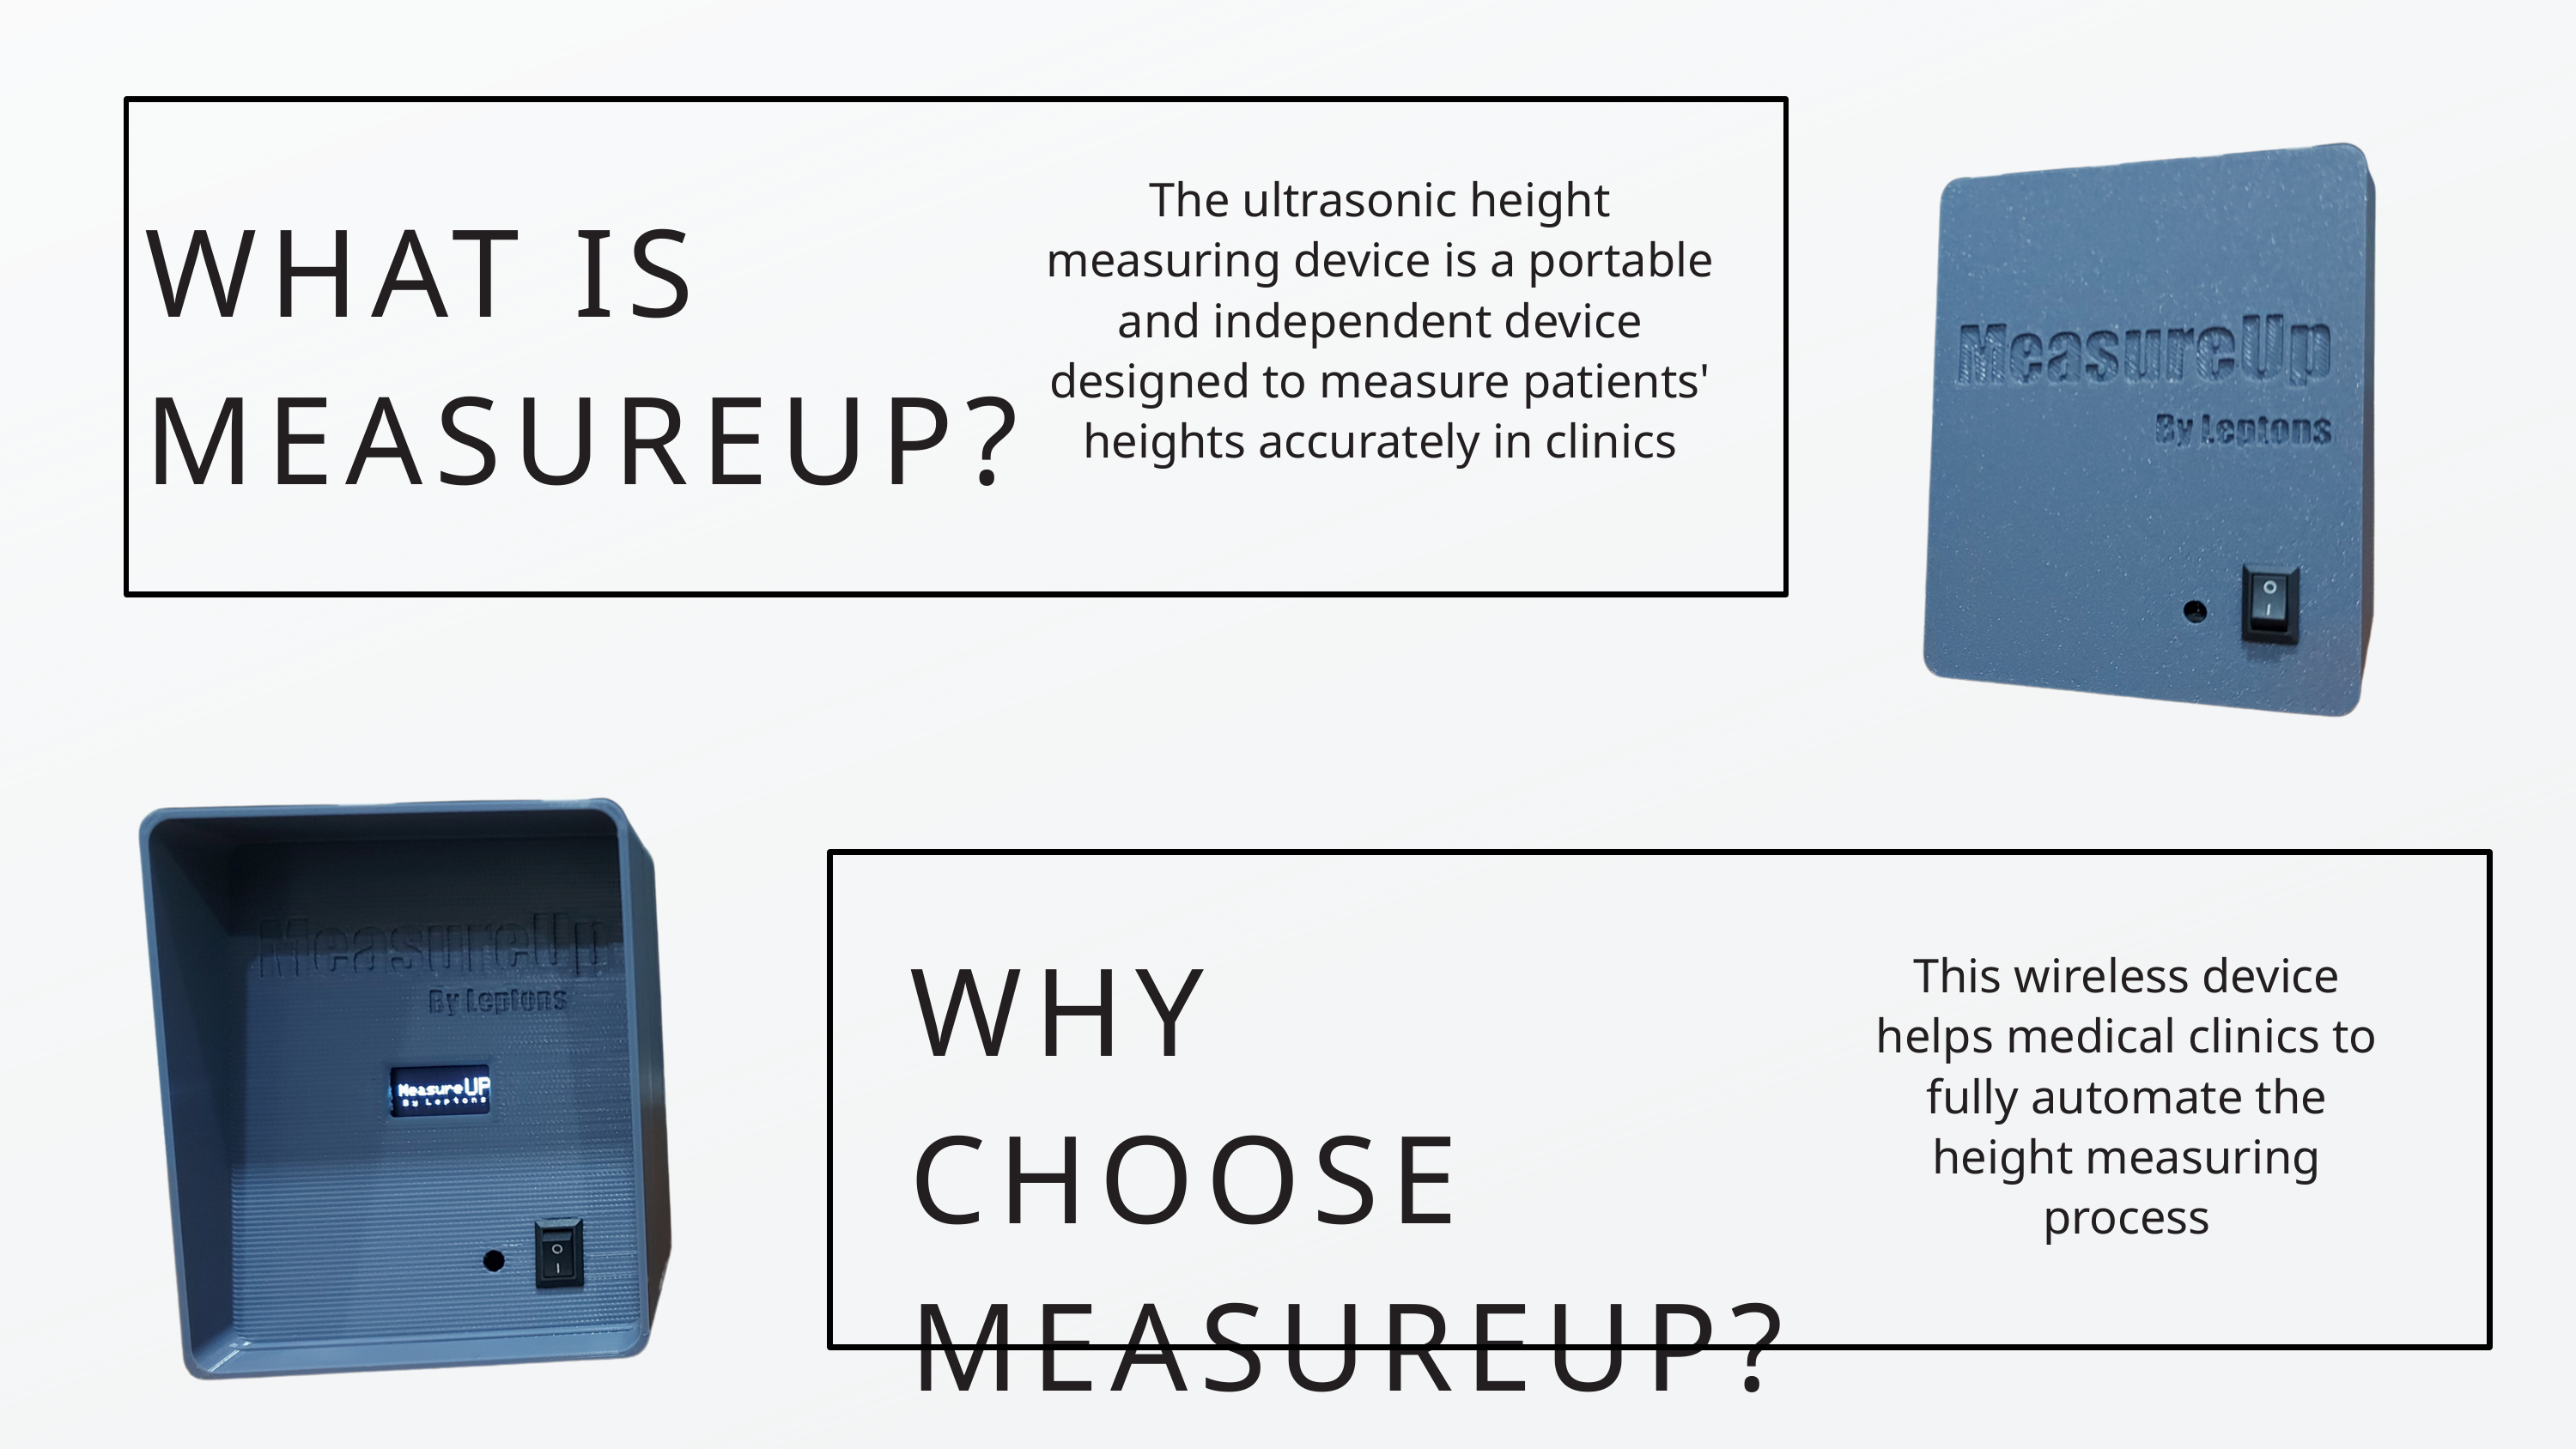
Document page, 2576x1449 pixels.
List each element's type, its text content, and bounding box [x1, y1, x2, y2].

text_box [125, 99, 1787, 595]
text_box [0, 0, 2576, 1449]
text_box WHY CHOOSE MEASUREUP? [909, 1357, 1787, 1416]
text_box [1867, 84, 2432, 801]
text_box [829, 852, 2490, 1348]
text_box [0, 741, 707, 1449]
